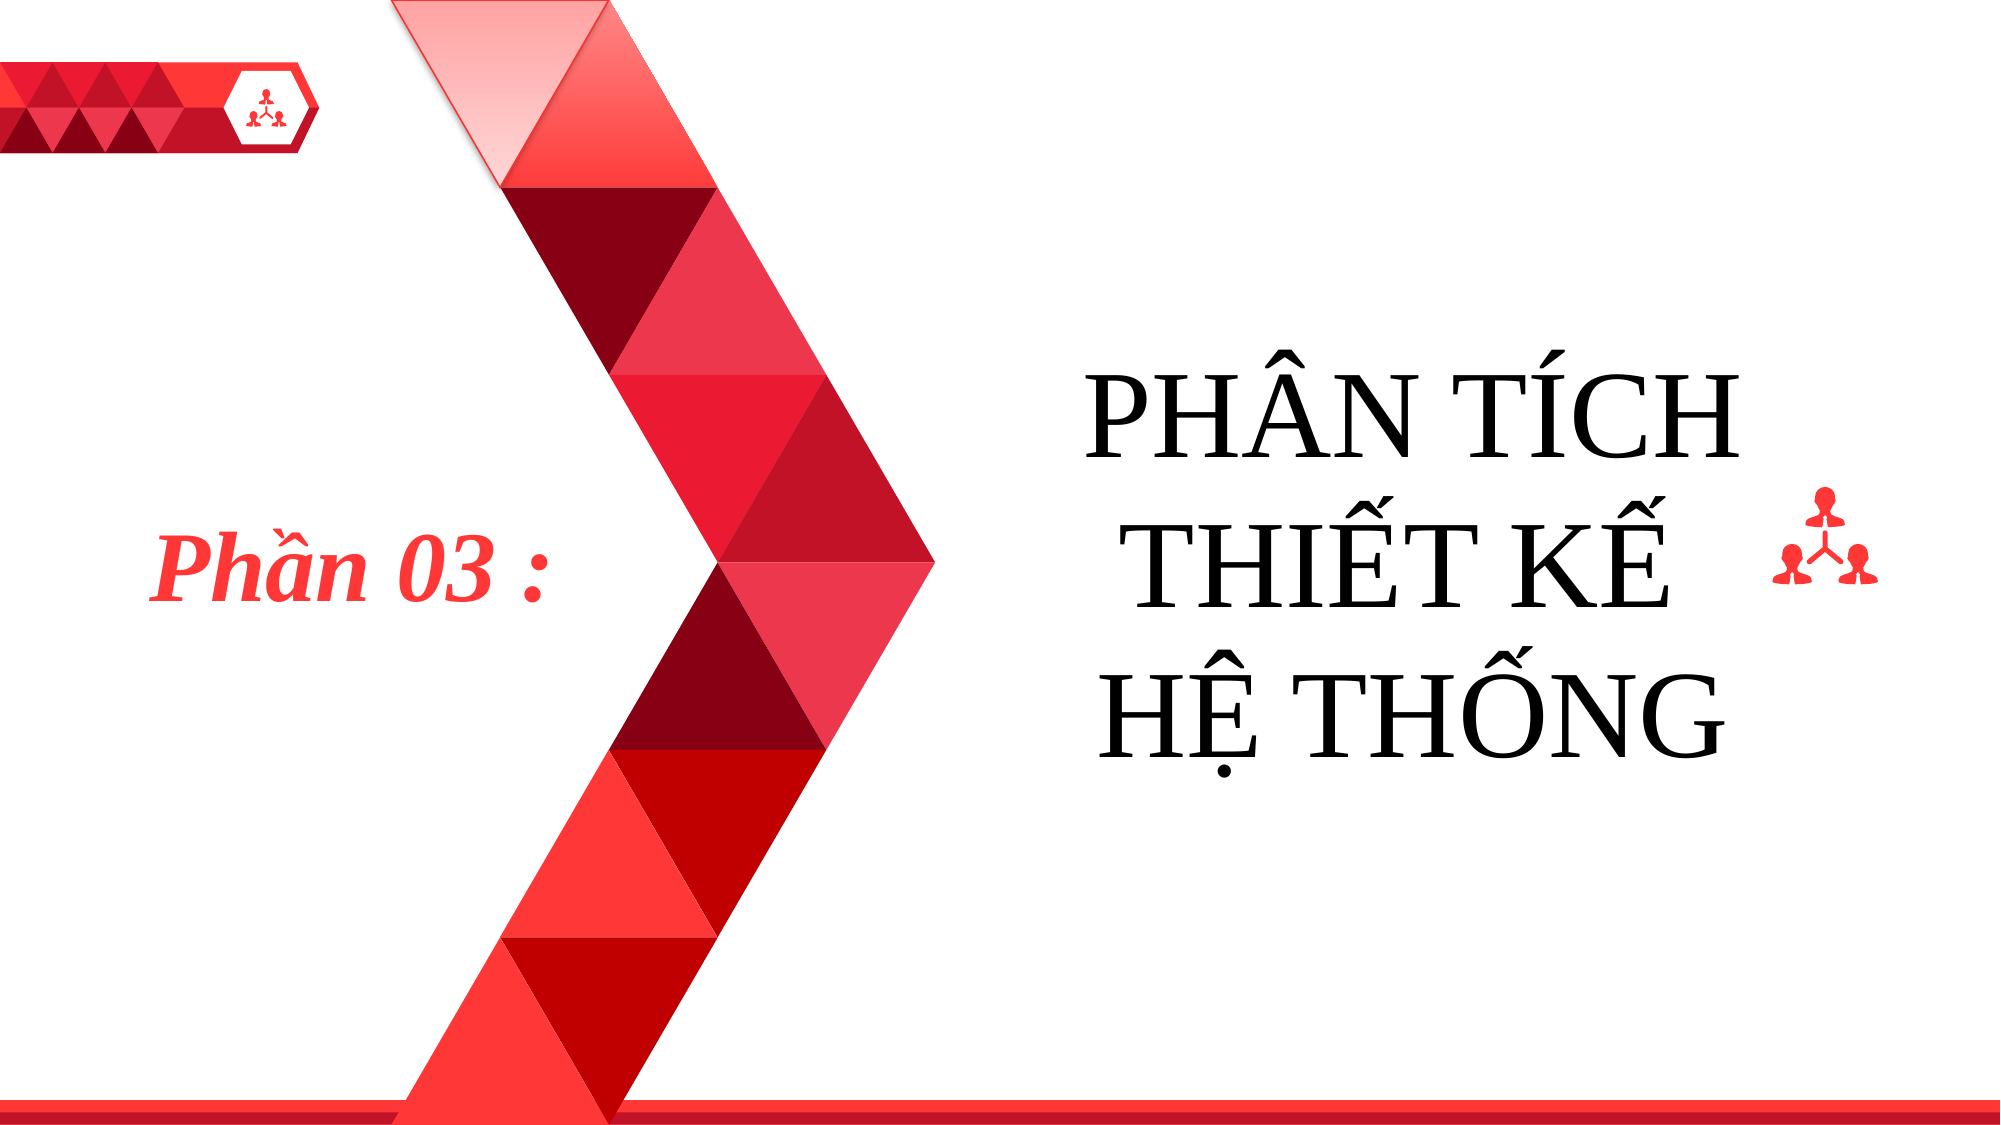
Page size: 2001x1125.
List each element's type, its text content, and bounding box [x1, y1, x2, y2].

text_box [391, 0, 936, 1125]
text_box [962, 324, 1863, 888]
text_box Phần 03 : [134, 494, 386, 629]
text_box [1866, 572, 1878, 585]
